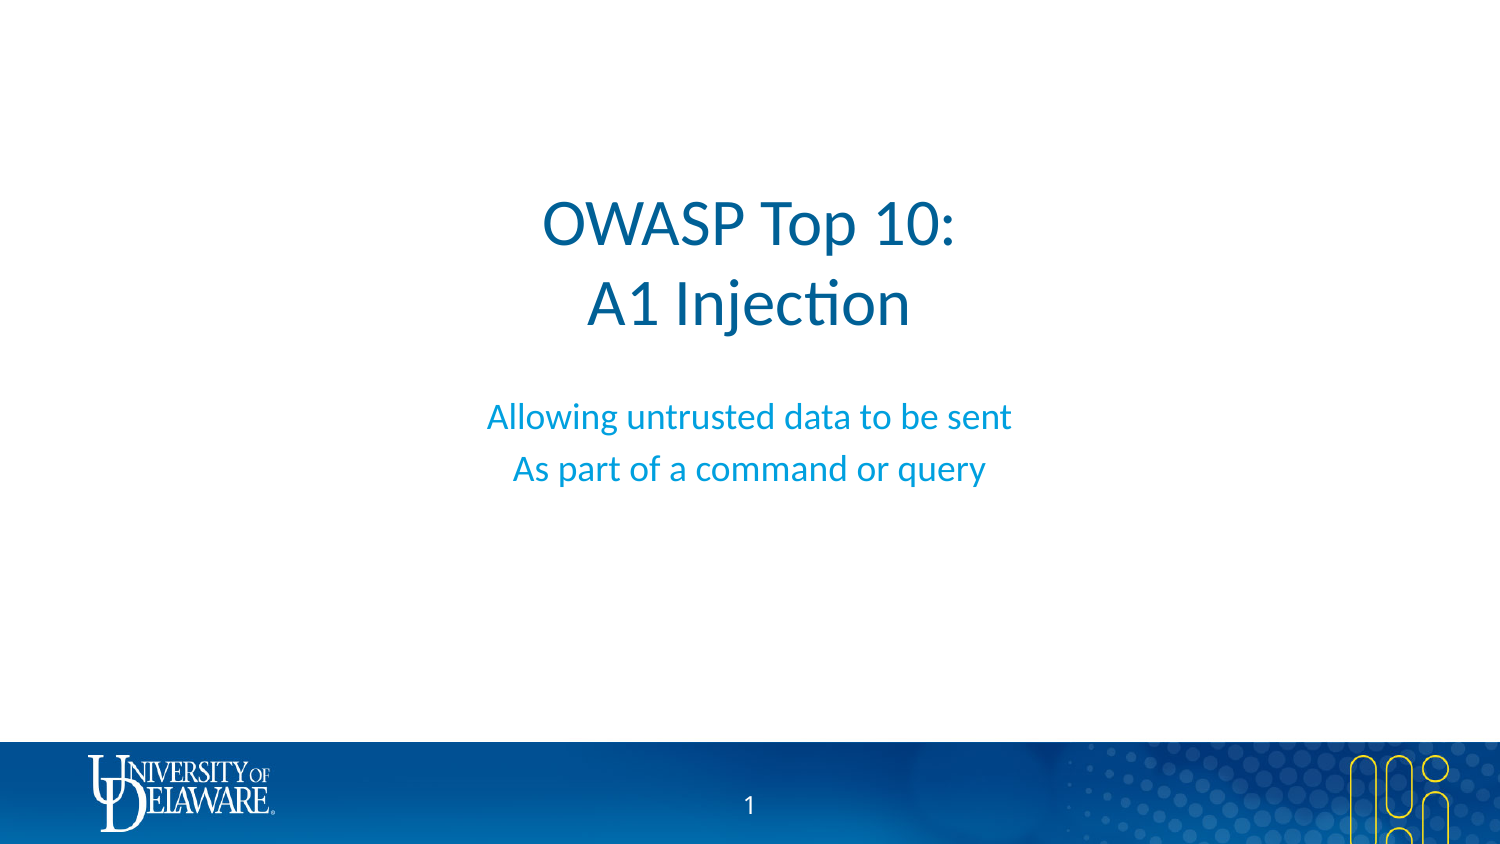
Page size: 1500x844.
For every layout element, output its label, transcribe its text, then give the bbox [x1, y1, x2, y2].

subtitle Allowing untrusted data to be sent As part of a command or query [225, 384, 1275, 600]
picture [0, 0, 1500, 844]
title OWASP Top 10: A1 Injection [112, 168, 1388, 350]
slide_number 1 [575, 782, 925, 828]
